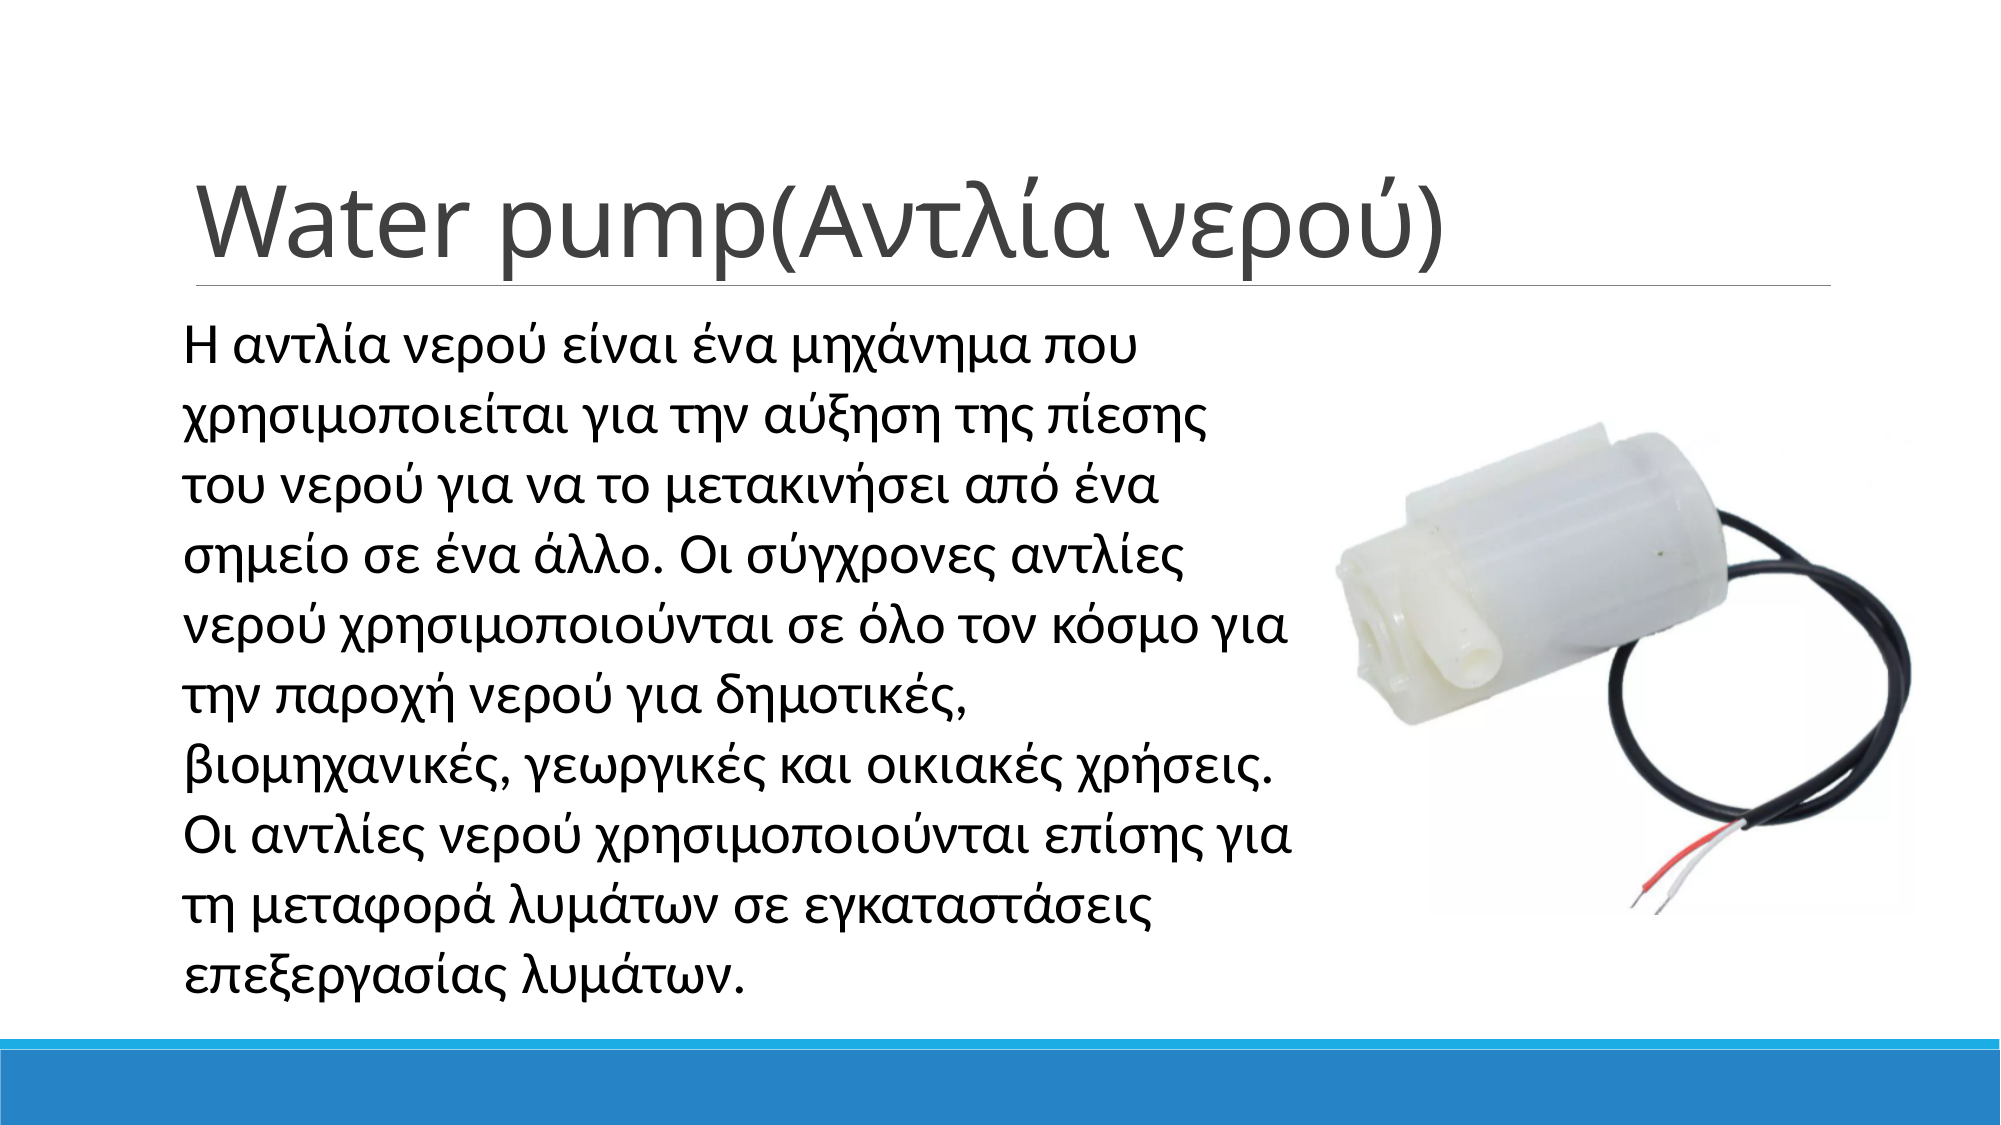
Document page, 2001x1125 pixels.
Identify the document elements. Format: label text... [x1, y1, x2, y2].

text_box Η αντλία νερού είναι ένα μηχάνημα που χρησιμοποιείται για την αύξηση της πίεσης του νερού για να το μετακινήσει από ένα σημείο σε ένα άλλο. Οι σύγχρονες αντλίες νερού χρησιμοποιούνται σε όλο τον κόσμο για την παροχή νερού για δημοτικές, βιομηχανικές, γεωργικές και οικιακές χρήσεις. Οι αντλίες νερού χρησιμοποιούνται επίσης για τη μεταφορά λυμάτων σε εγκαταστάσεις επεξεργασίας λυμάτων. [168, 297, 1315, 1013]
title Water pump(Αντλία νερού) [180, 47, 1830, 285]
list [1302, 402, 1981, 916]
